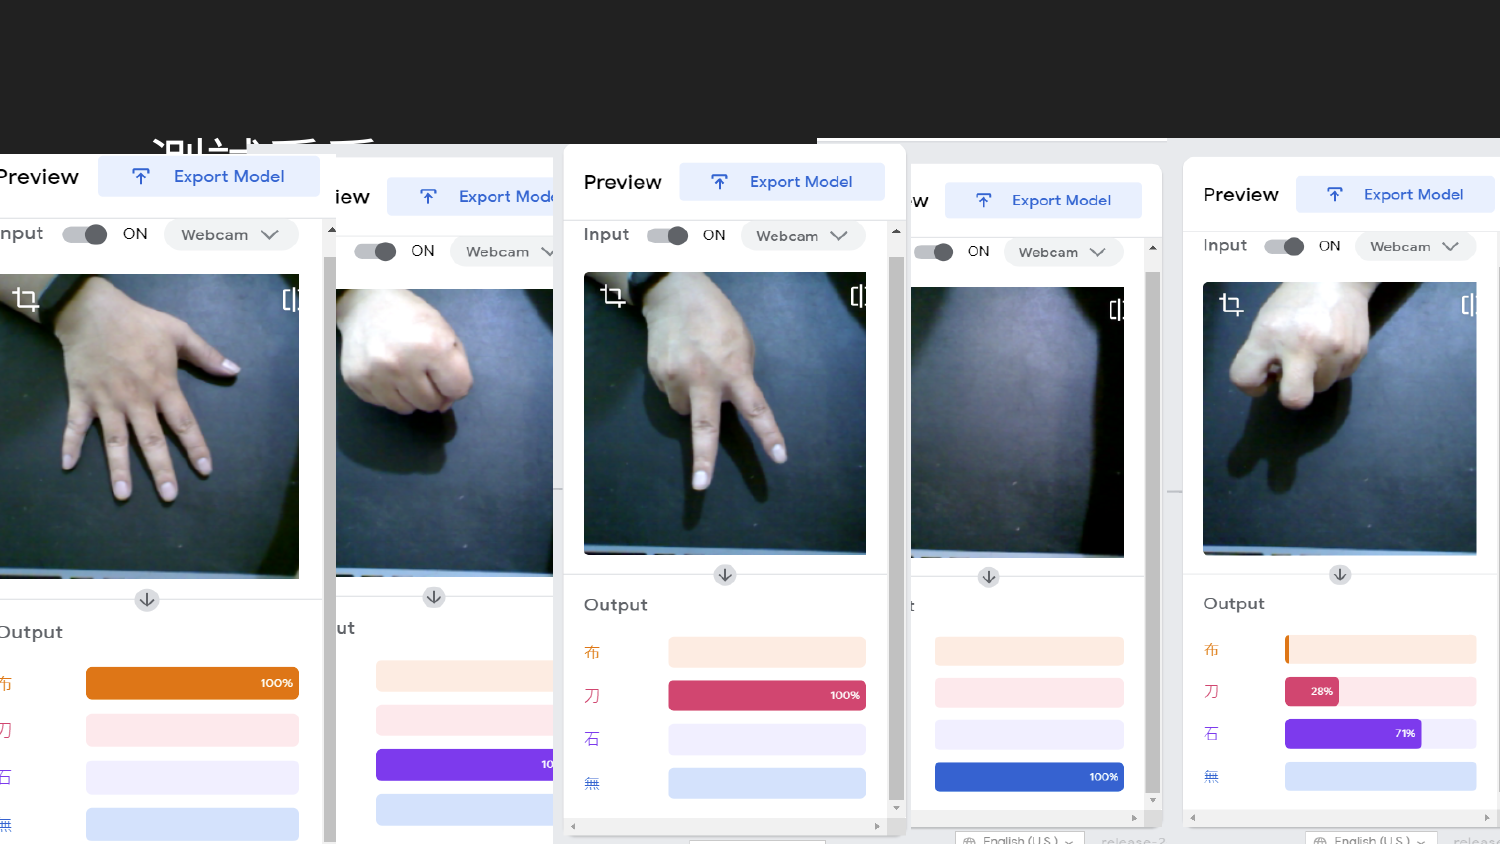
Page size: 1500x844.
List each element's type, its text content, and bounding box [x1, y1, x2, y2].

title 測試看看 [137, 59, 1500, 153]
picture [0, 138, 1500, 844]
